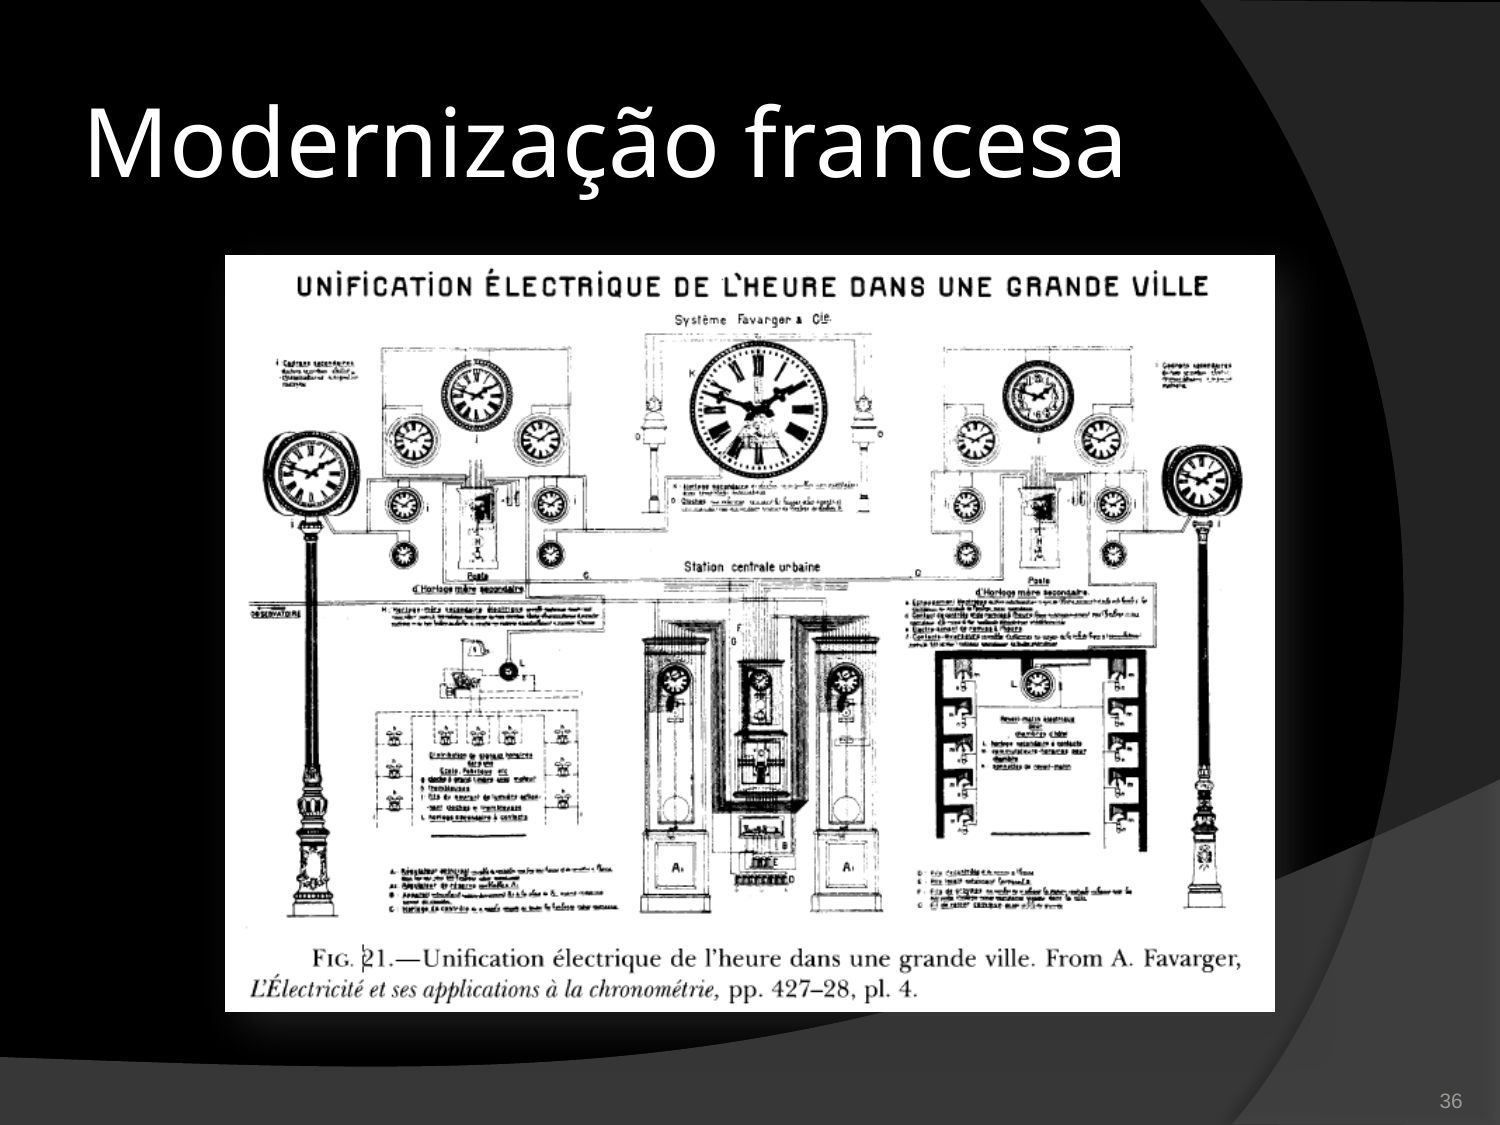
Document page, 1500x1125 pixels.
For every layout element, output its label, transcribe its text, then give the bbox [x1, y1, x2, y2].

title Modernização francesa [75, 45, 1300, 233]
slide_number 36 [1337, 1053, 1463, 1114]
picture [225, 255, 1275, 1012]
